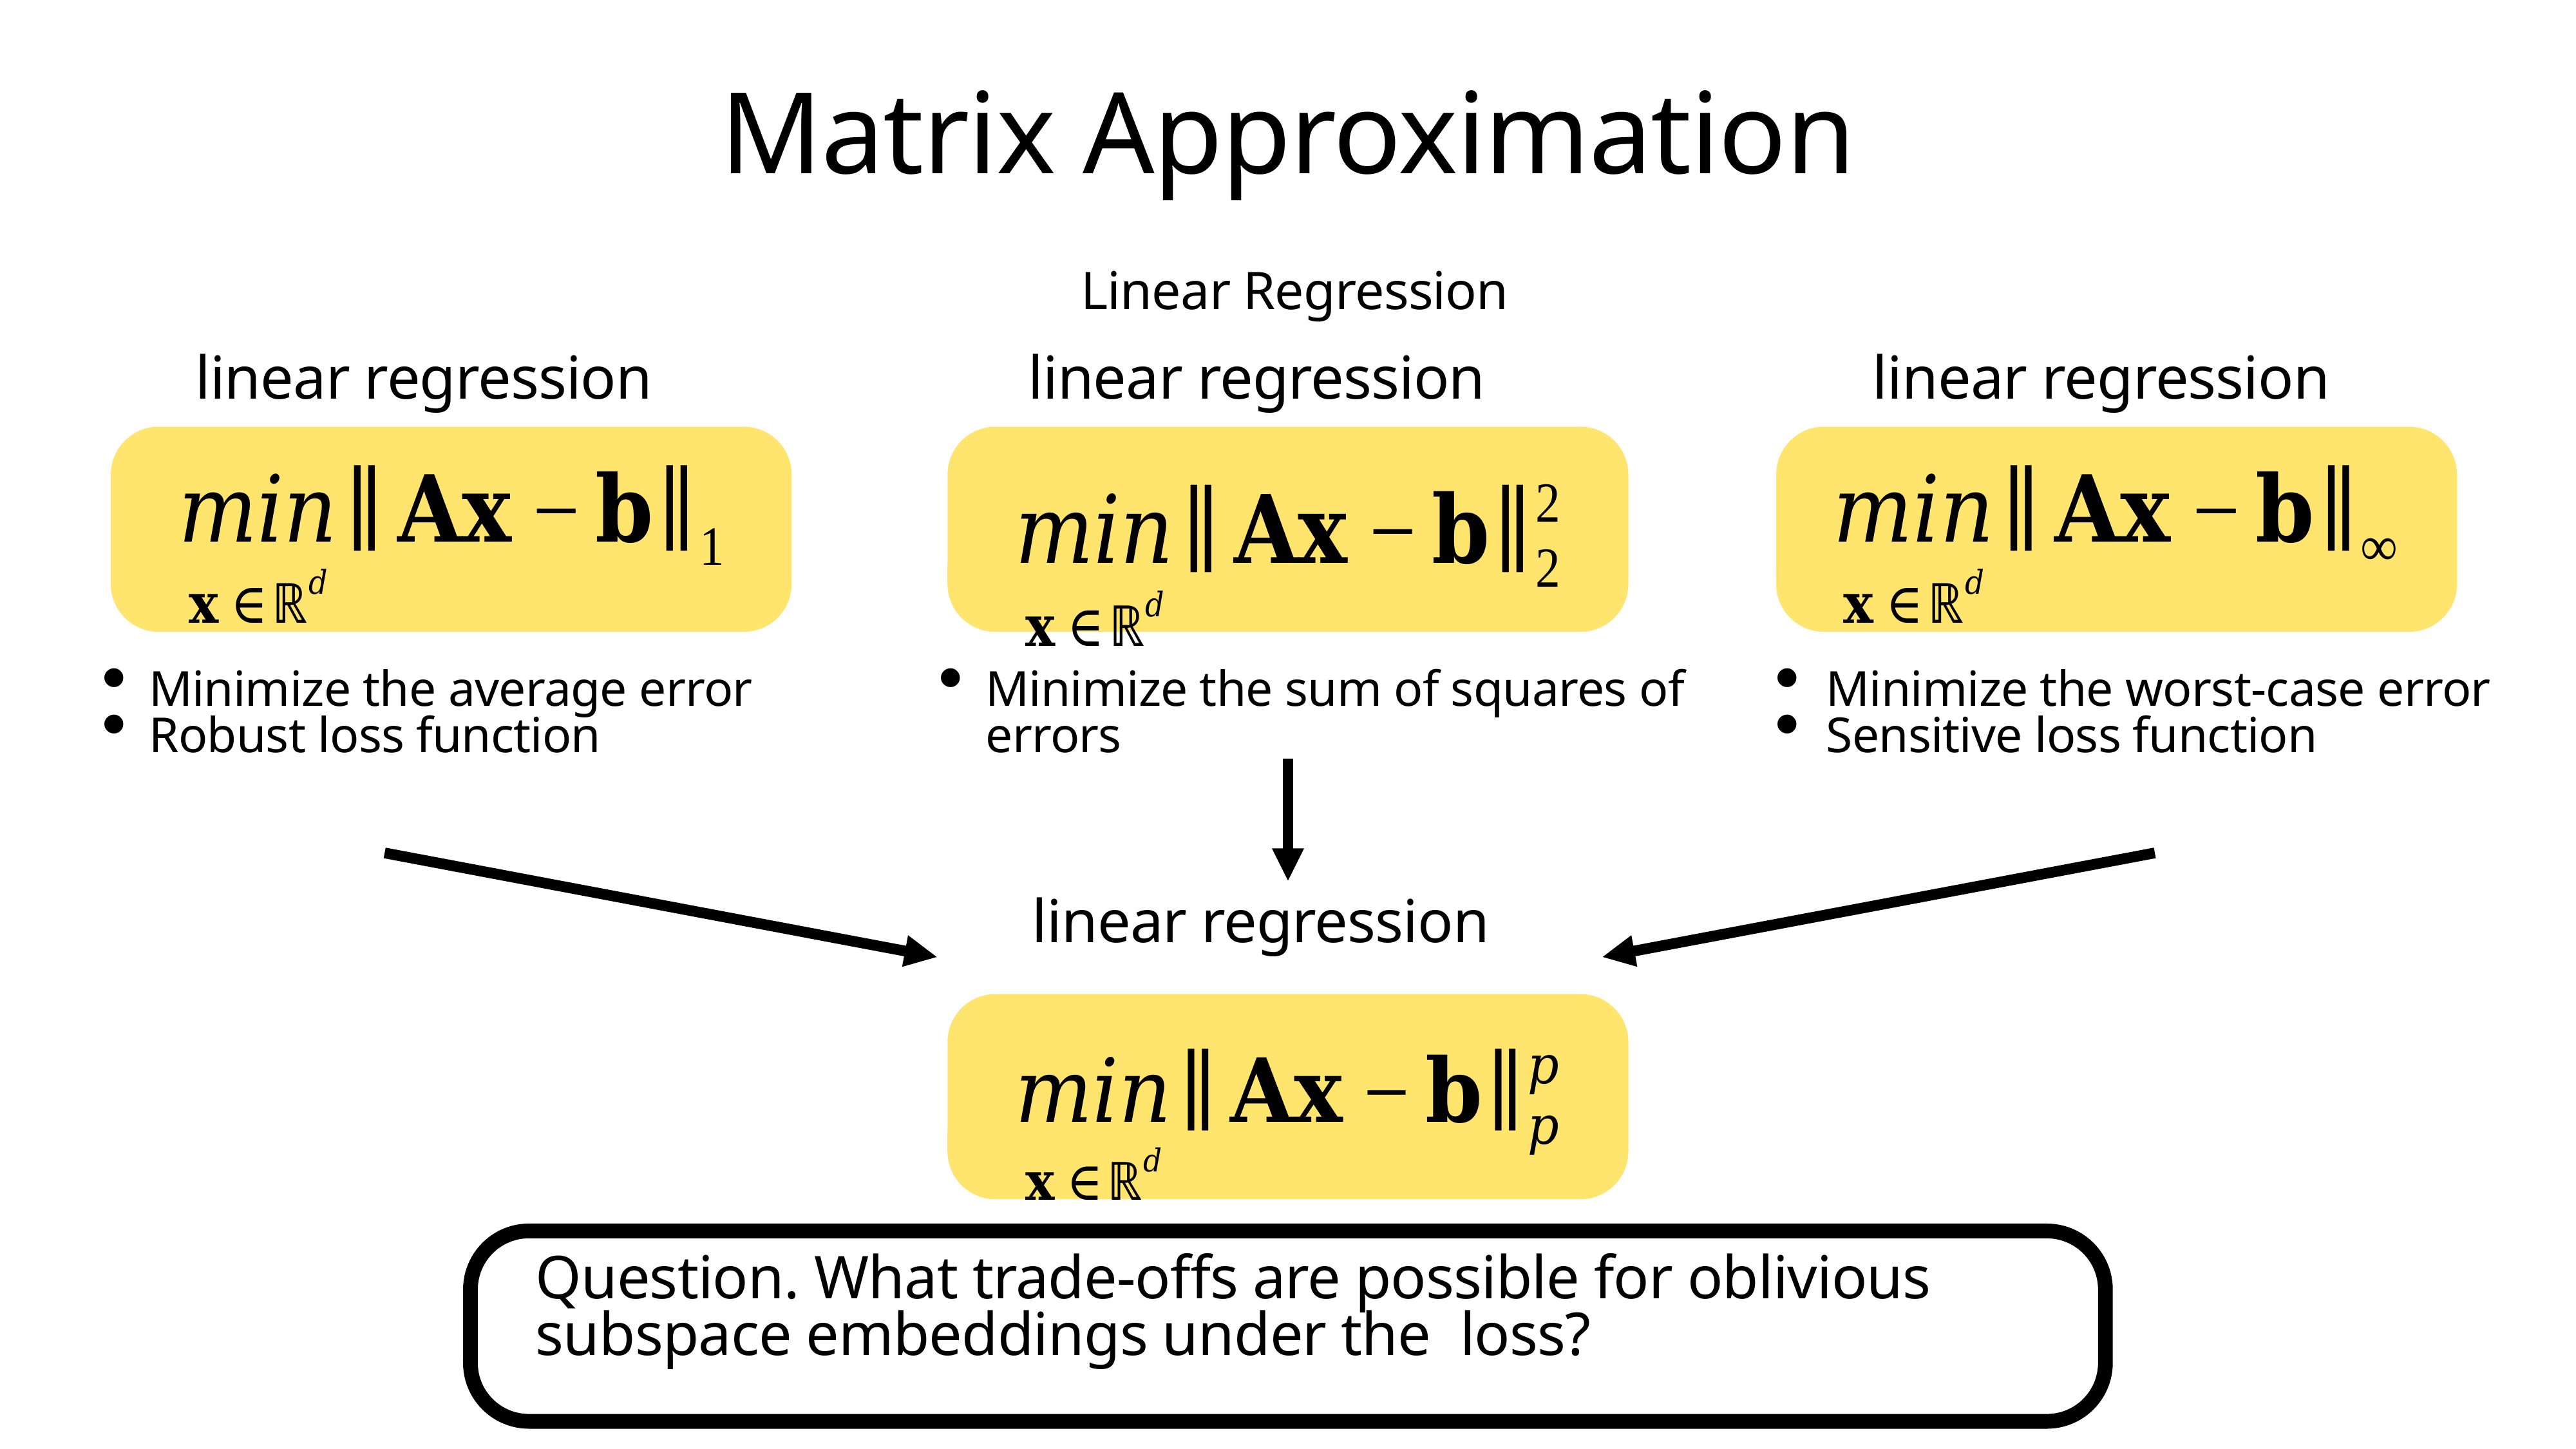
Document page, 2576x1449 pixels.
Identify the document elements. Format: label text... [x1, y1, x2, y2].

text_box Minimize the worst-case error Sensitive loss function [1770, 663, 2551, 786]
title Matrix Approximation [128, 81, 2448, 265]
text_box [1602, 853, 2155, 960]
text_box Minimize the sum of squares of errors [933, 663, 1704, 786]
text_box Minimize the average error Robust loss function [96, 663, 806, 786]
text_box [111, 426, 792, 632]
text_box [947, 994, 1629, 1200]
text_box [947, 426, 1629, 632]
text_box [384, 853, 937, 960]
text_box [470, 1231, 2106, 1422]
text_box [1776, 426, 2458, 632]
text_box [1283, 759, 1293, 881]
